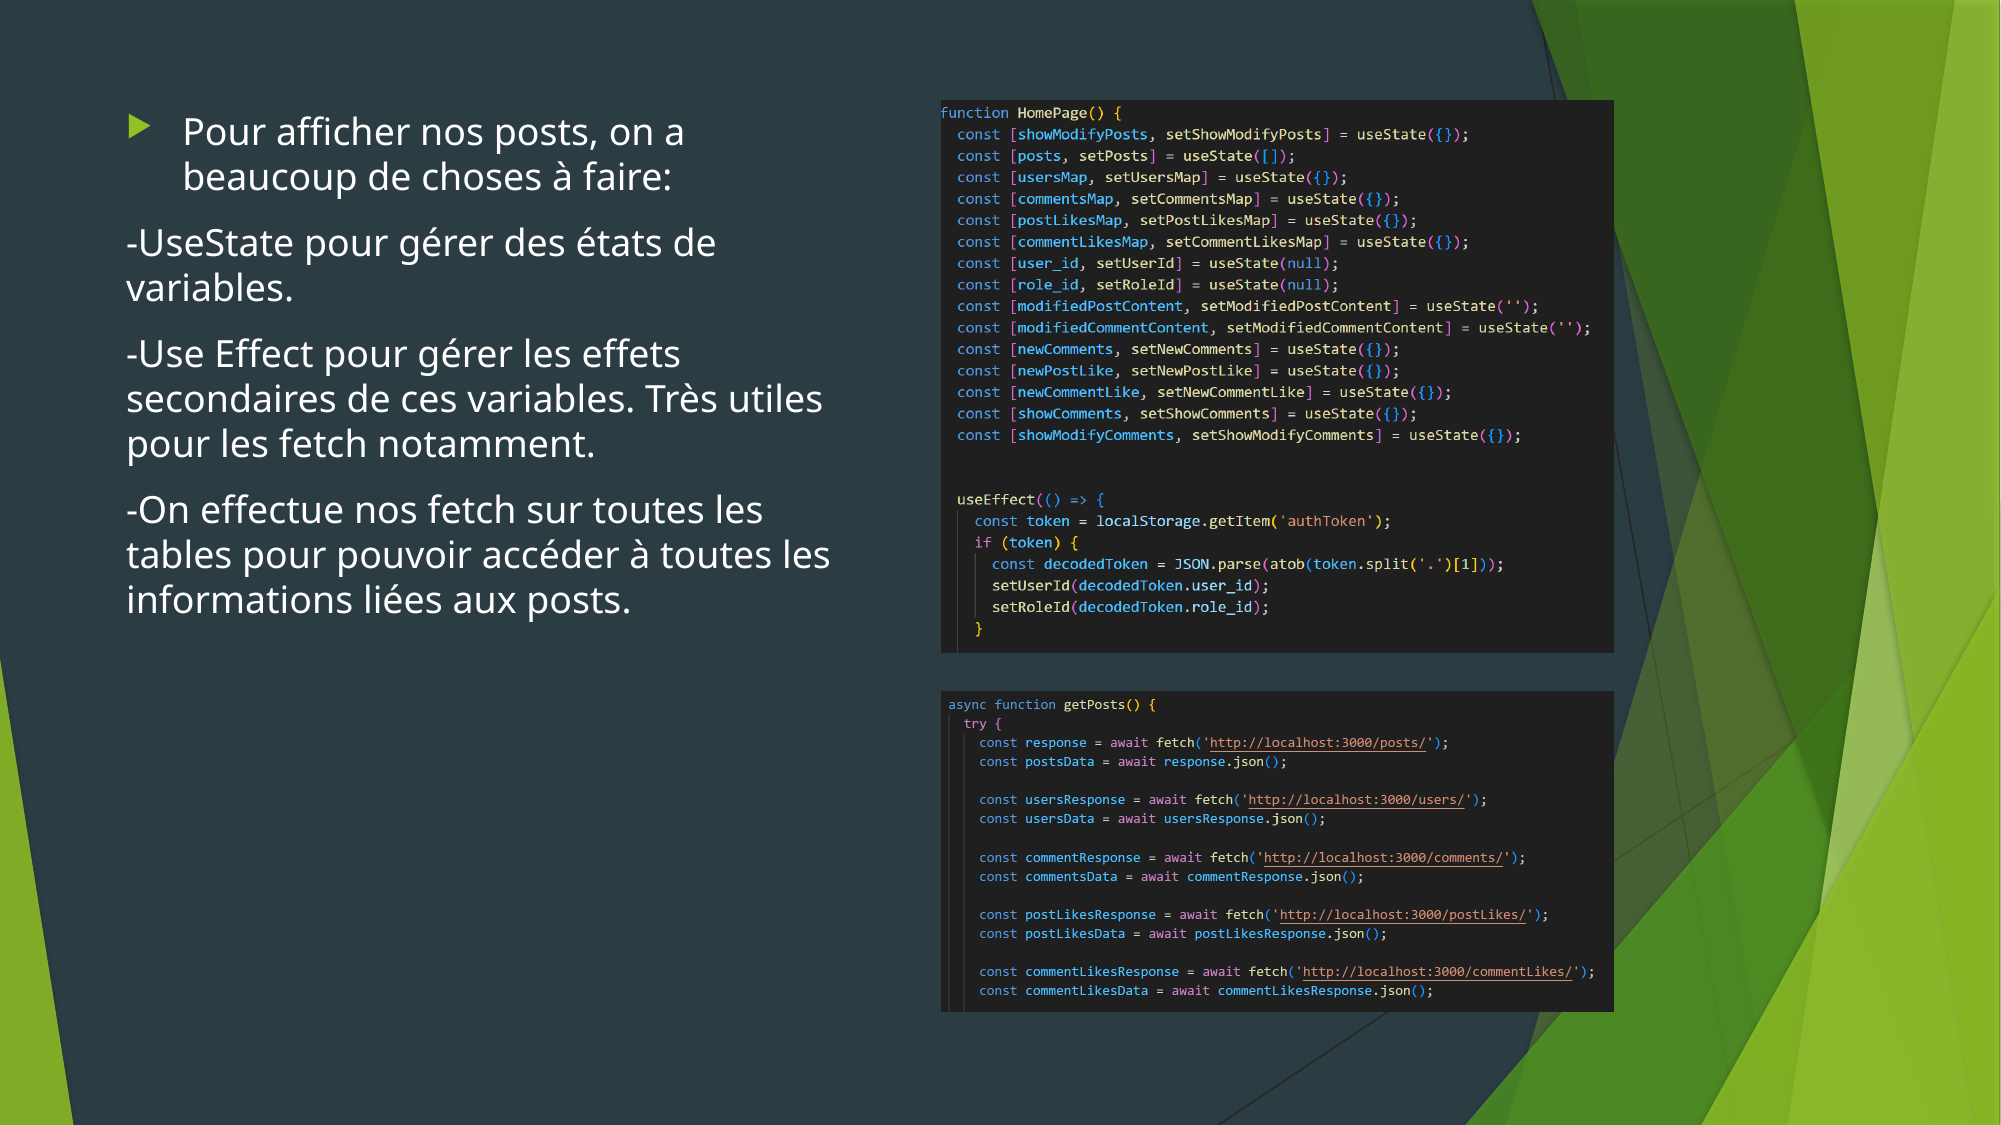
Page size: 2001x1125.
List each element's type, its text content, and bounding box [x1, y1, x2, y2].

list Pour afficher nos posts, on a beaucoup de choses à faire: -UseState pour gérer des états de variables. -Use Effect pour gérer les effets secondaires de ces variables. Très utiles pour les fetch notamment. -On effectue nos fetch sur toutes les tables pour pouvoir accéder à toutes les informations liées aux posts. [111, 100, 885, 991]
picture [940, 691, 1614, 1013]
picture [940, 100, 1615, 653]
